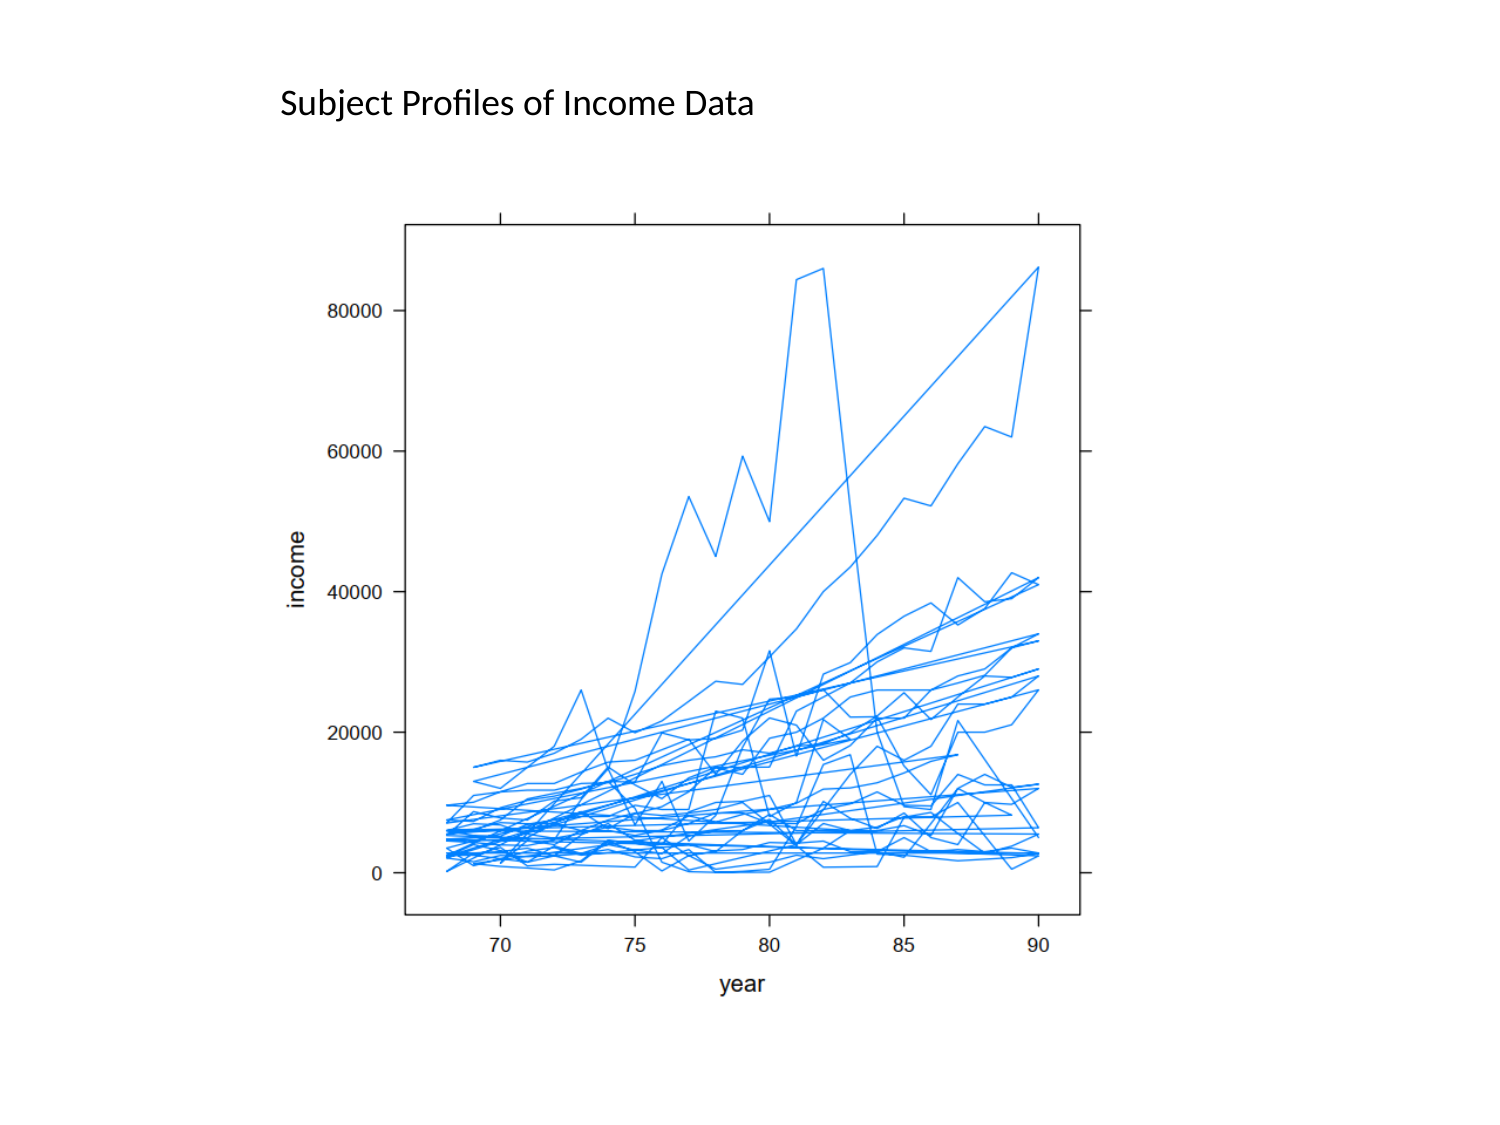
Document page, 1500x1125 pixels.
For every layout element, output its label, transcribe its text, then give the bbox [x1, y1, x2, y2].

text_box Subject Profiles of Income Data [265, 70, 1016, 174]
picture [221, 176, 1126, 1028]
